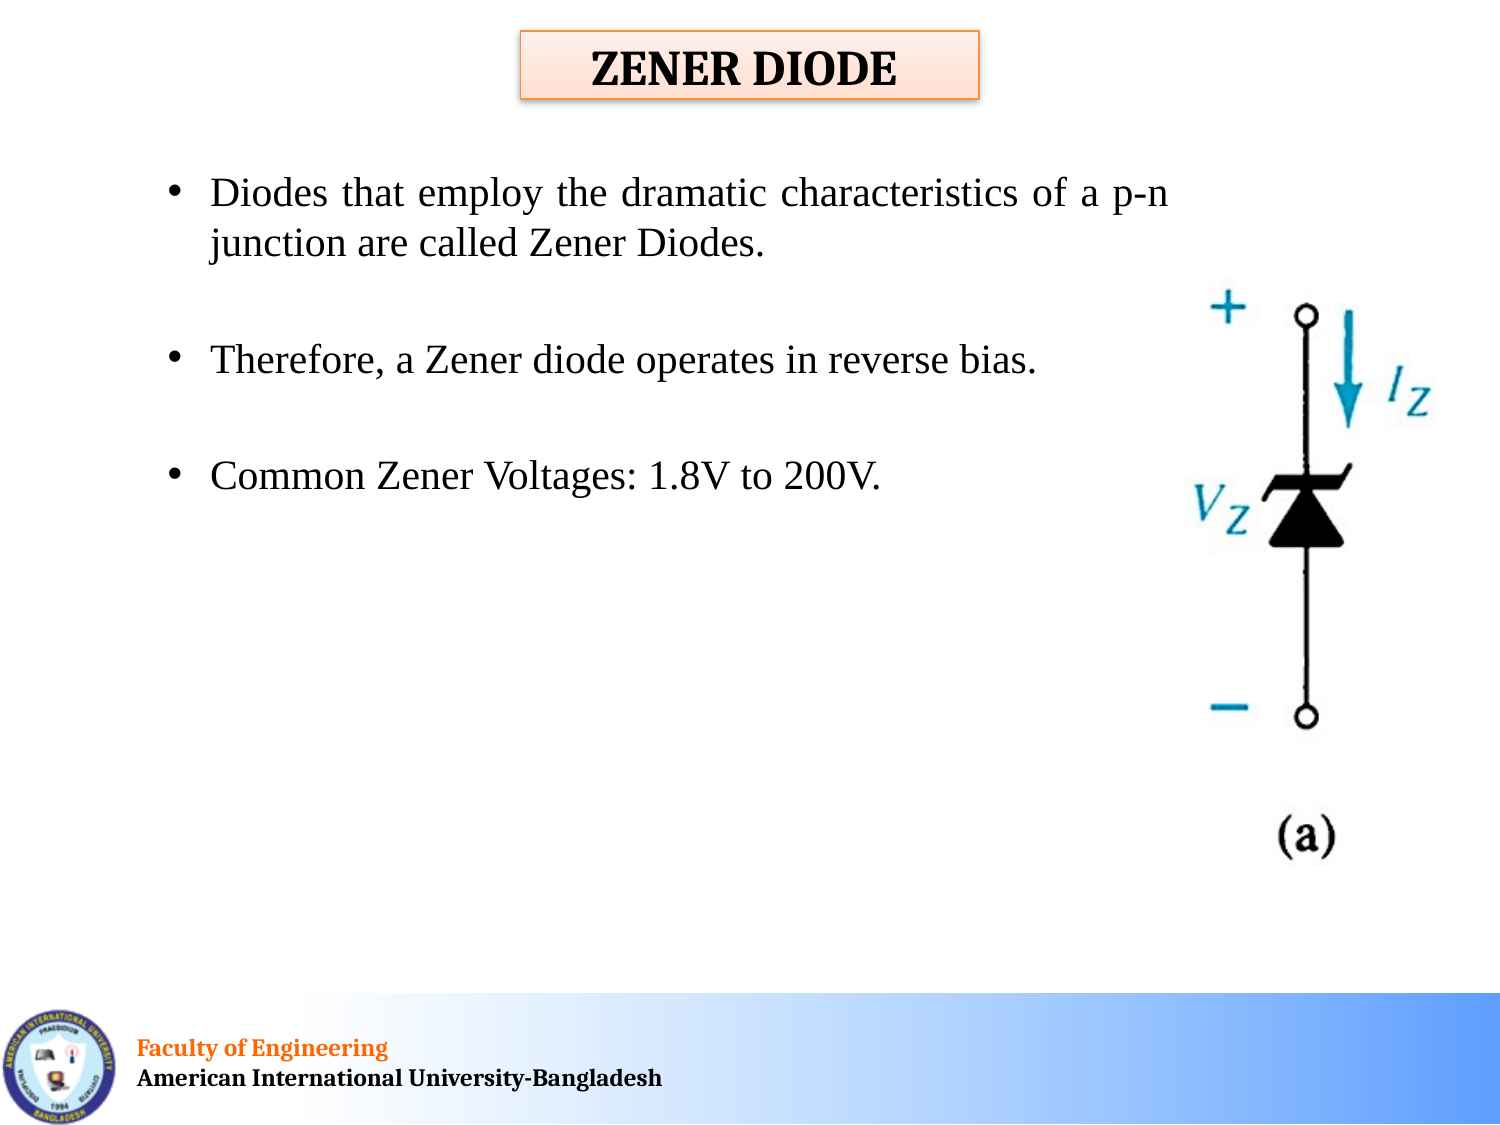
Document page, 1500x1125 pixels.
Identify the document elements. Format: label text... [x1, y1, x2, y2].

picture [0, 1007, 119, 1125]
picture [1184, 278, 1443, 871]
text_box ZENER DIODE [520, 30, 980, 100]
list Diodes that employ the dramatic characteristics of a p-n junction are called Zener Diodes. Therefore, a Zener diode operates in reverse bias. Common Zener Voltages: 1.8V to 200V. [152, 157, 1185, 828]
